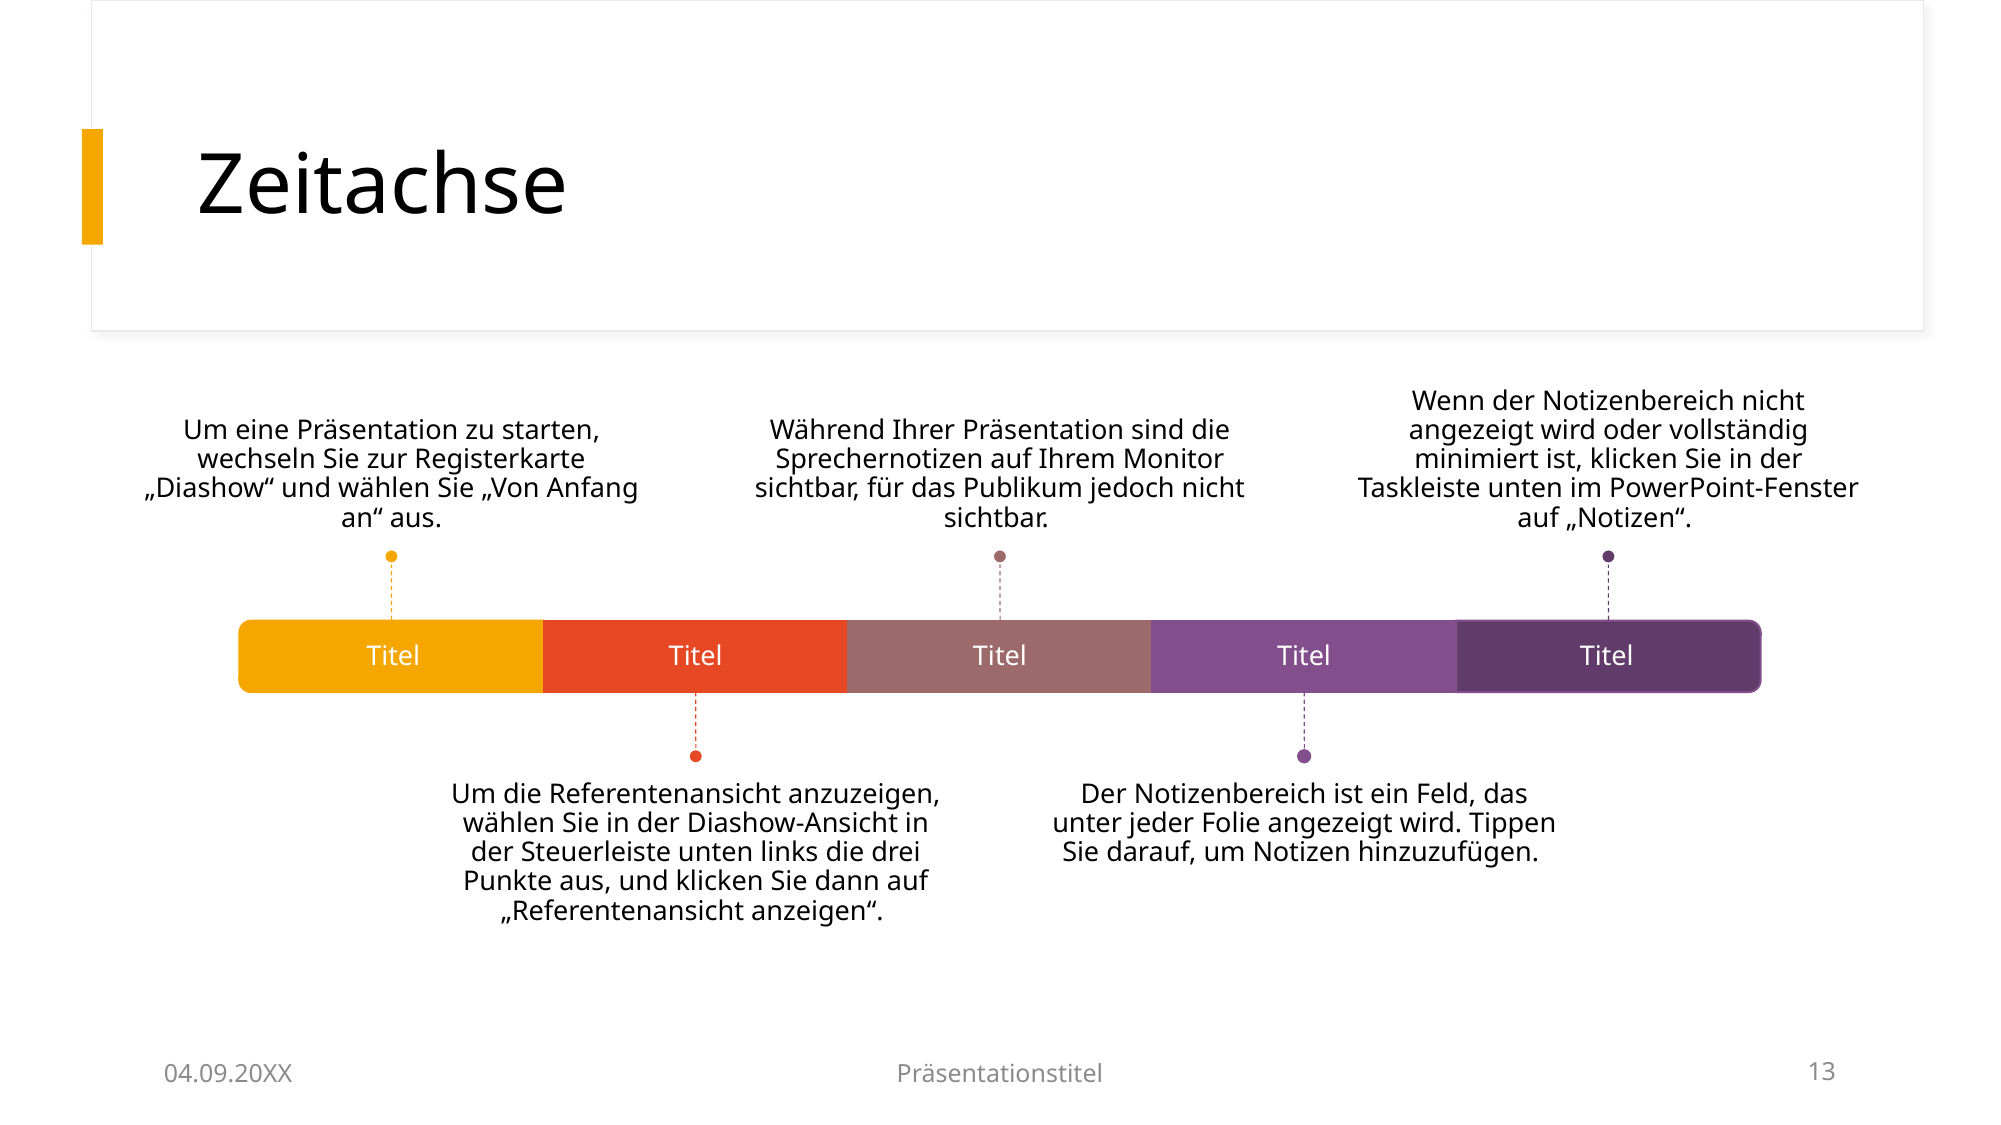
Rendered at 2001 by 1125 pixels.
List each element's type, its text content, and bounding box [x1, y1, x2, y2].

slide_number 13 [1401, 1042, 1851, 1103]
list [137, 299, 1863, 1014]
title Zeitachse [183, 90, 1851, 284]
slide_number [148, 1042, 599, 1103]
footer Präsentationstitel [662, 1042, 1338, 1103]
